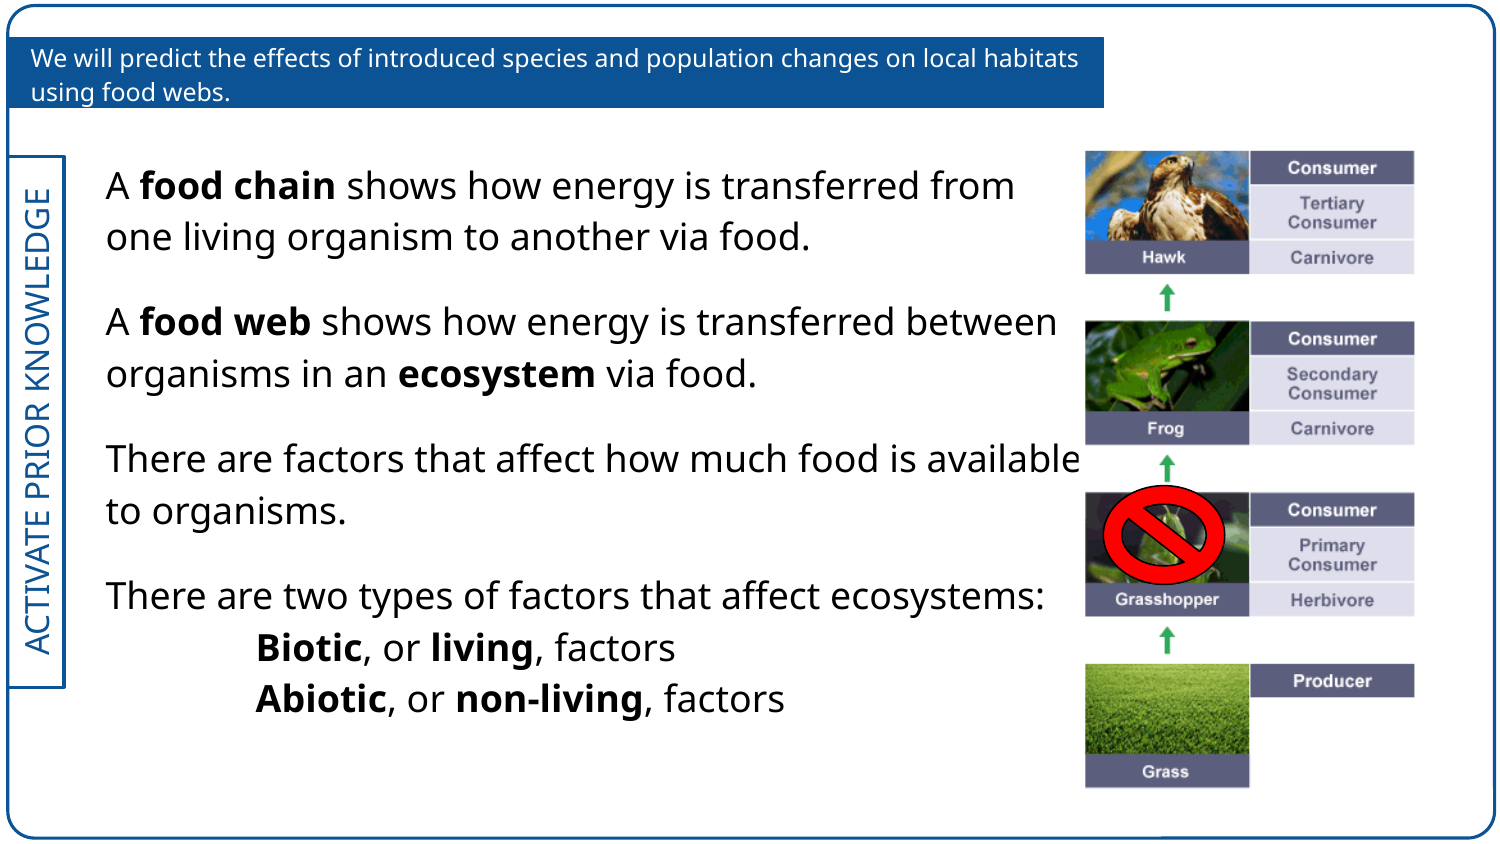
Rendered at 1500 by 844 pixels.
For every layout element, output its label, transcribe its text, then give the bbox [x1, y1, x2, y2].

list A food chain shows how energy is transferred from one living organism to another via food. A food web shows how energy is transferred between organisms in an ecosystem via food. There are factors that affect how much food is available to organisms. There are two types of factors that affect ecosystems: Biotic, or living, factors Abiotic, or non-living, factors [90, 139, 1104, 807]
picture [1078, 148, 1428, 798]
subtitle We will predict the effects of introduced species and population changes on local habitats using food webs. [15, 43, 1097, 101]
